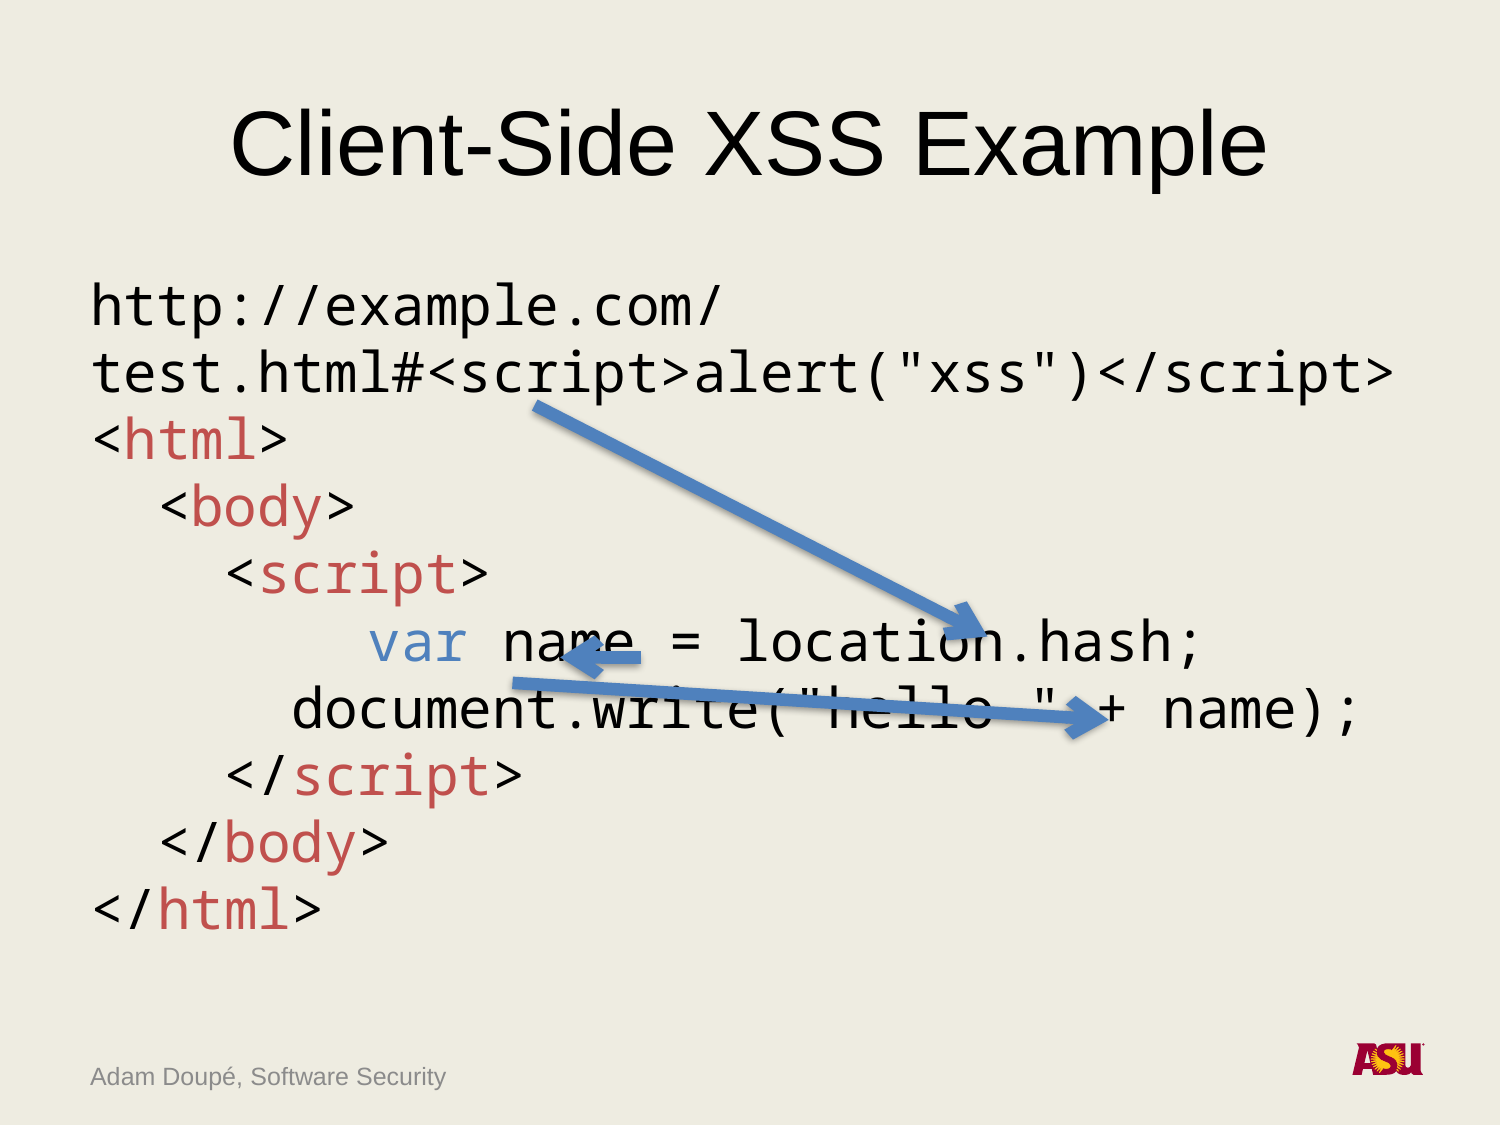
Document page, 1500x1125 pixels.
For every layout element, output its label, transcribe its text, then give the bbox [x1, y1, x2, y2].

title Client-Side XSS Example [75, 45, 1425, 233]
list http://example.com/test.html#<script>alert("xss")</script> <html> <body> <script> var name = location.hash; document.write("hello " + name); </script> </body> </html> [75, 262, 1425, 1005]
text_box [534, 404, 988, 637]
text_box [512, 682, 1109, 721]
